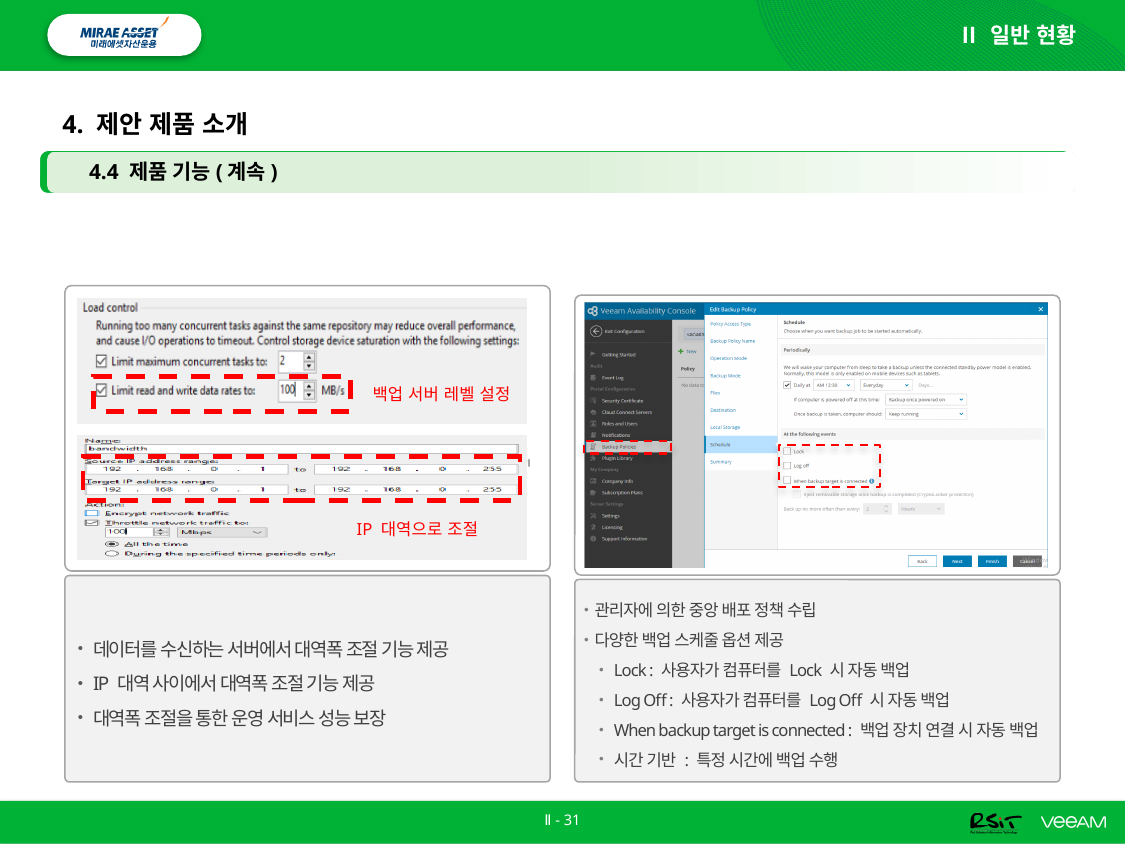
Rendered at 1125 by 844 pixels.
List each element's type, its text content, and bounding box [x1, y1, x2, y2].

list Ⅱ 일반 현황 [284, 21, 1077, 46]
picture [1041, 816, 1106, 828]
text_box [574, 294, 1061, 783]
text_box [46, 151, 1077, 194]
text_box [77, 298, 547, 561]
picture [0, 0, 1125, 71]
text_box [64, 285, 551, 783]
picture [969, 810, 1022, 834]
picture [583, 301, 1048, 569]
title 4. 제안 제품 소개 [47, 95, 1102, 152]
